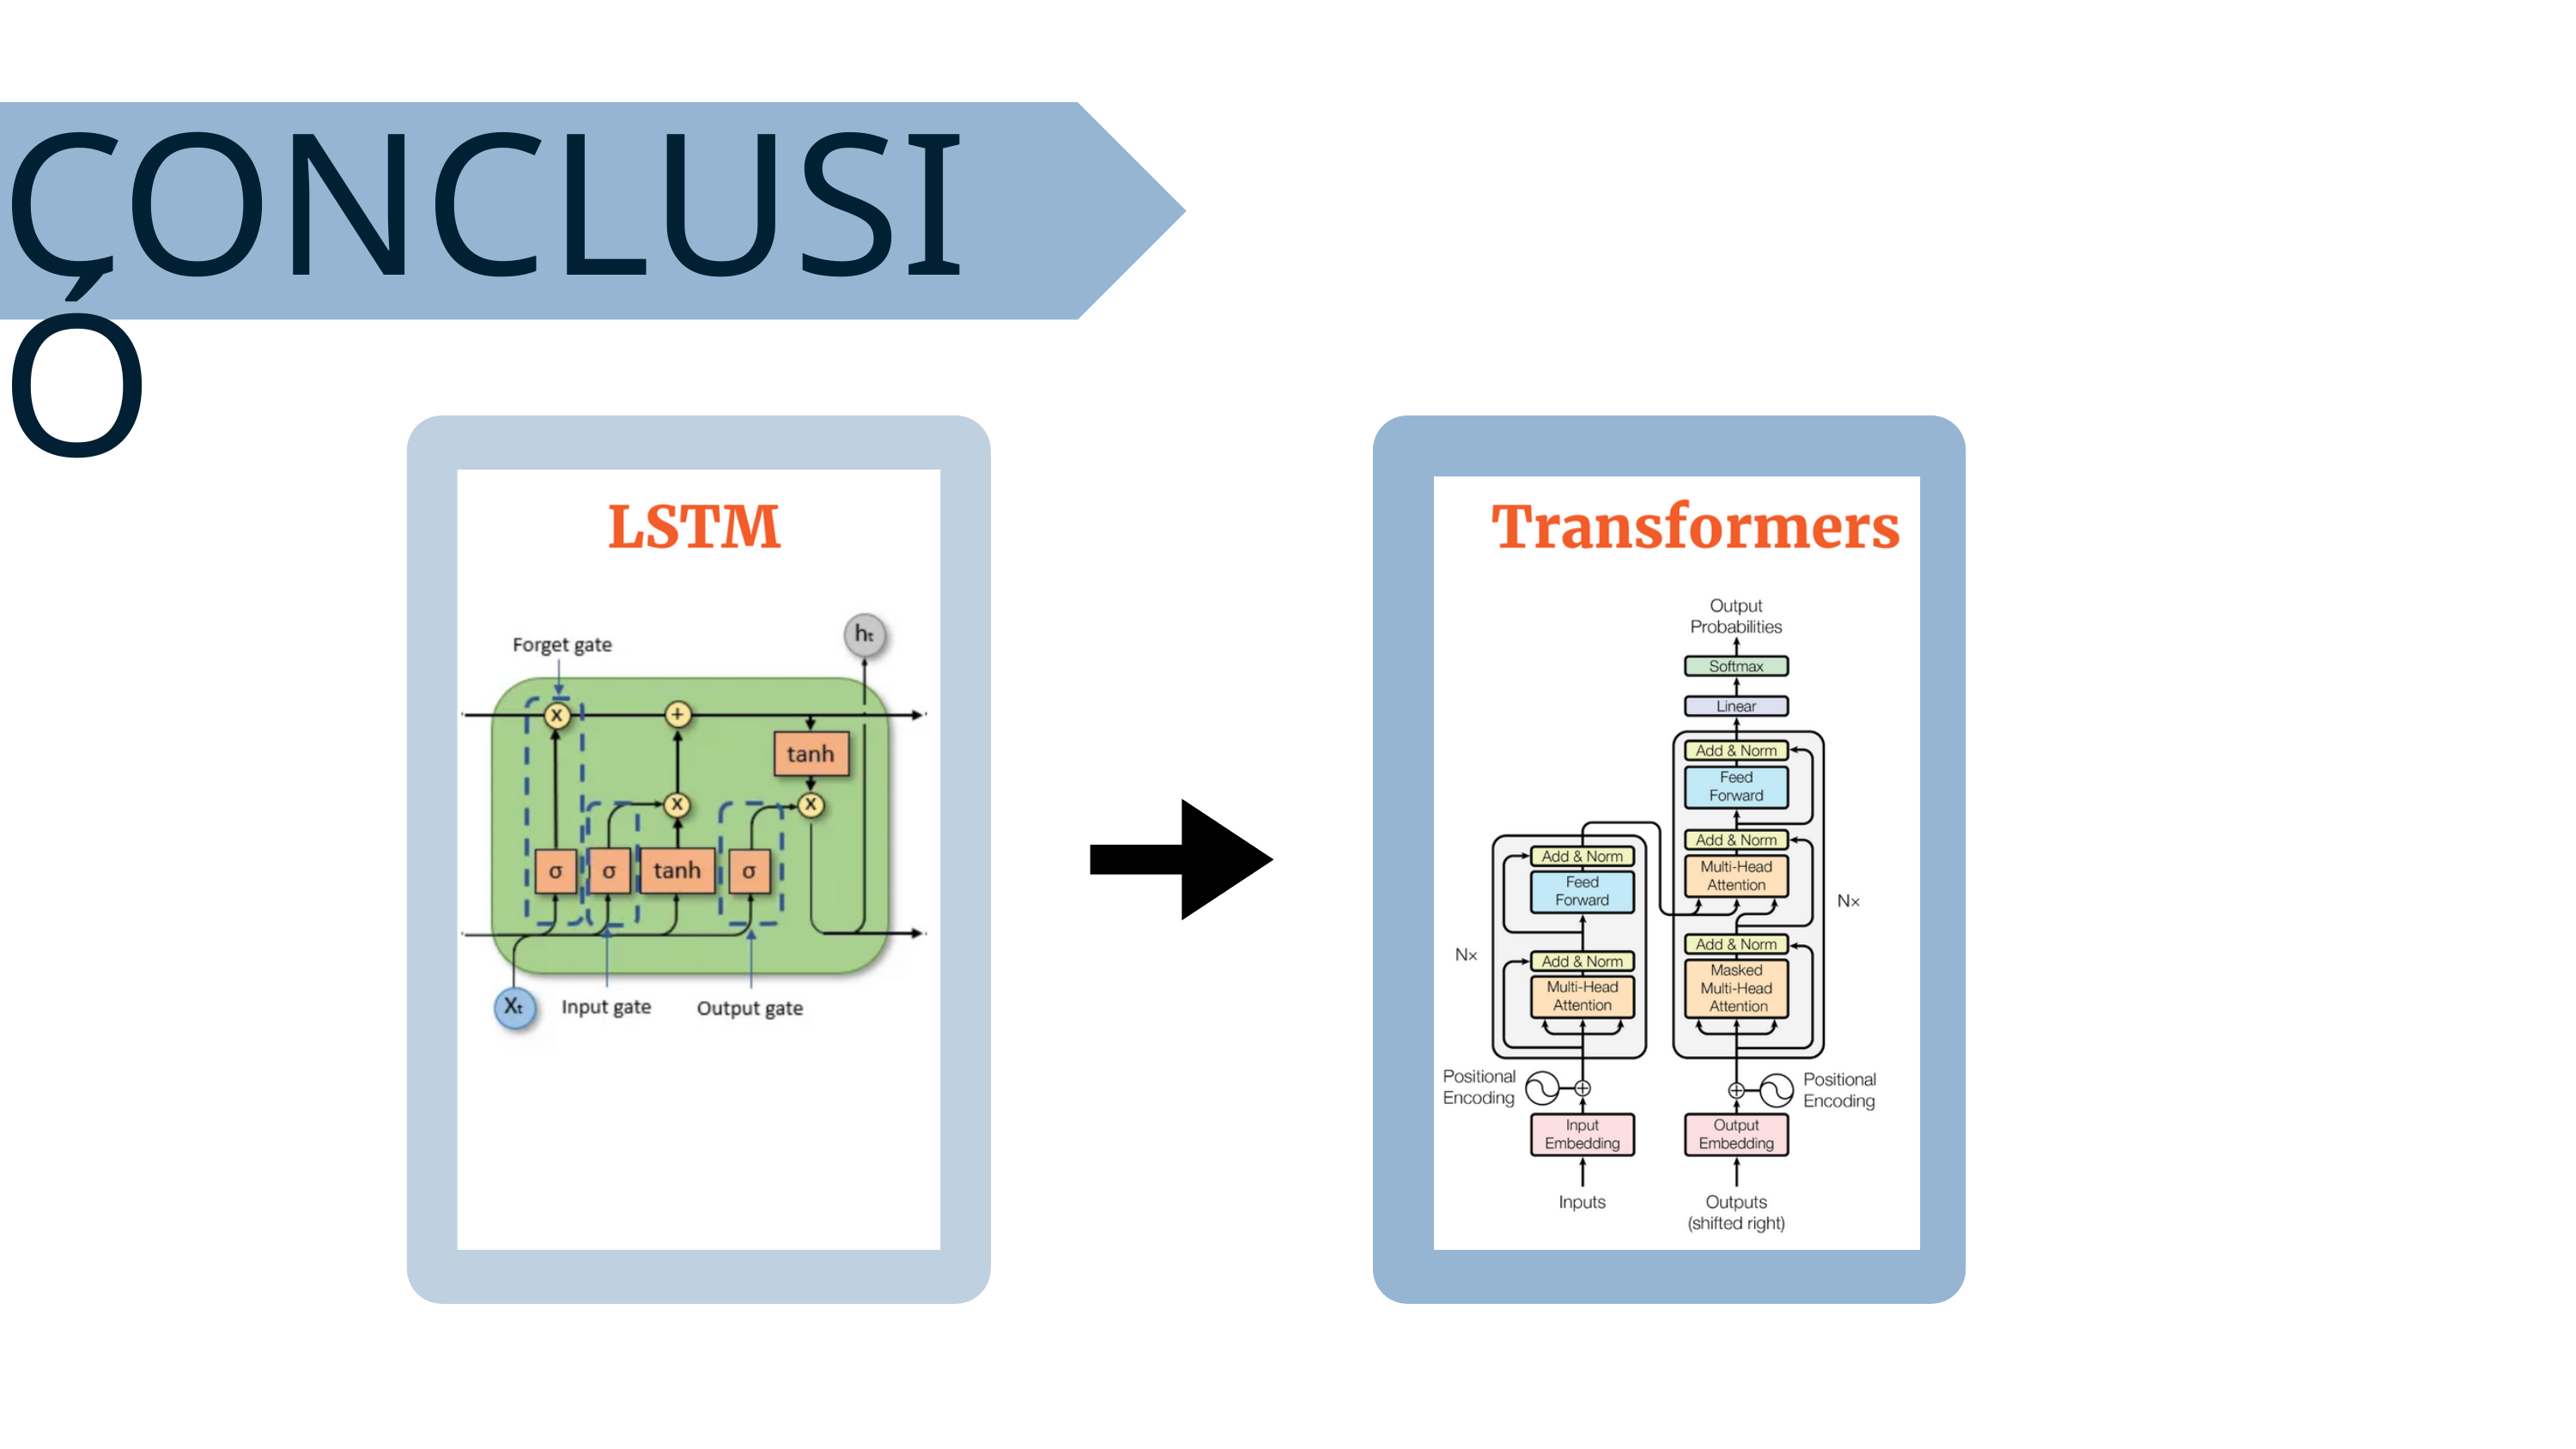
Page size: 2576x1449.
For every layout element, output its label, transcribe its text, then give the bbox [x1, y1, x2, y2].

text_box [1090, 798, 1274, 921]
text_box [0, 101, 1187, 320]
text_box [1372, 415, 1966, 1304]
text_box CONCLUSIÓ [0, 327, 1077, 496]
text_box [406, 415, 992, 1304]
